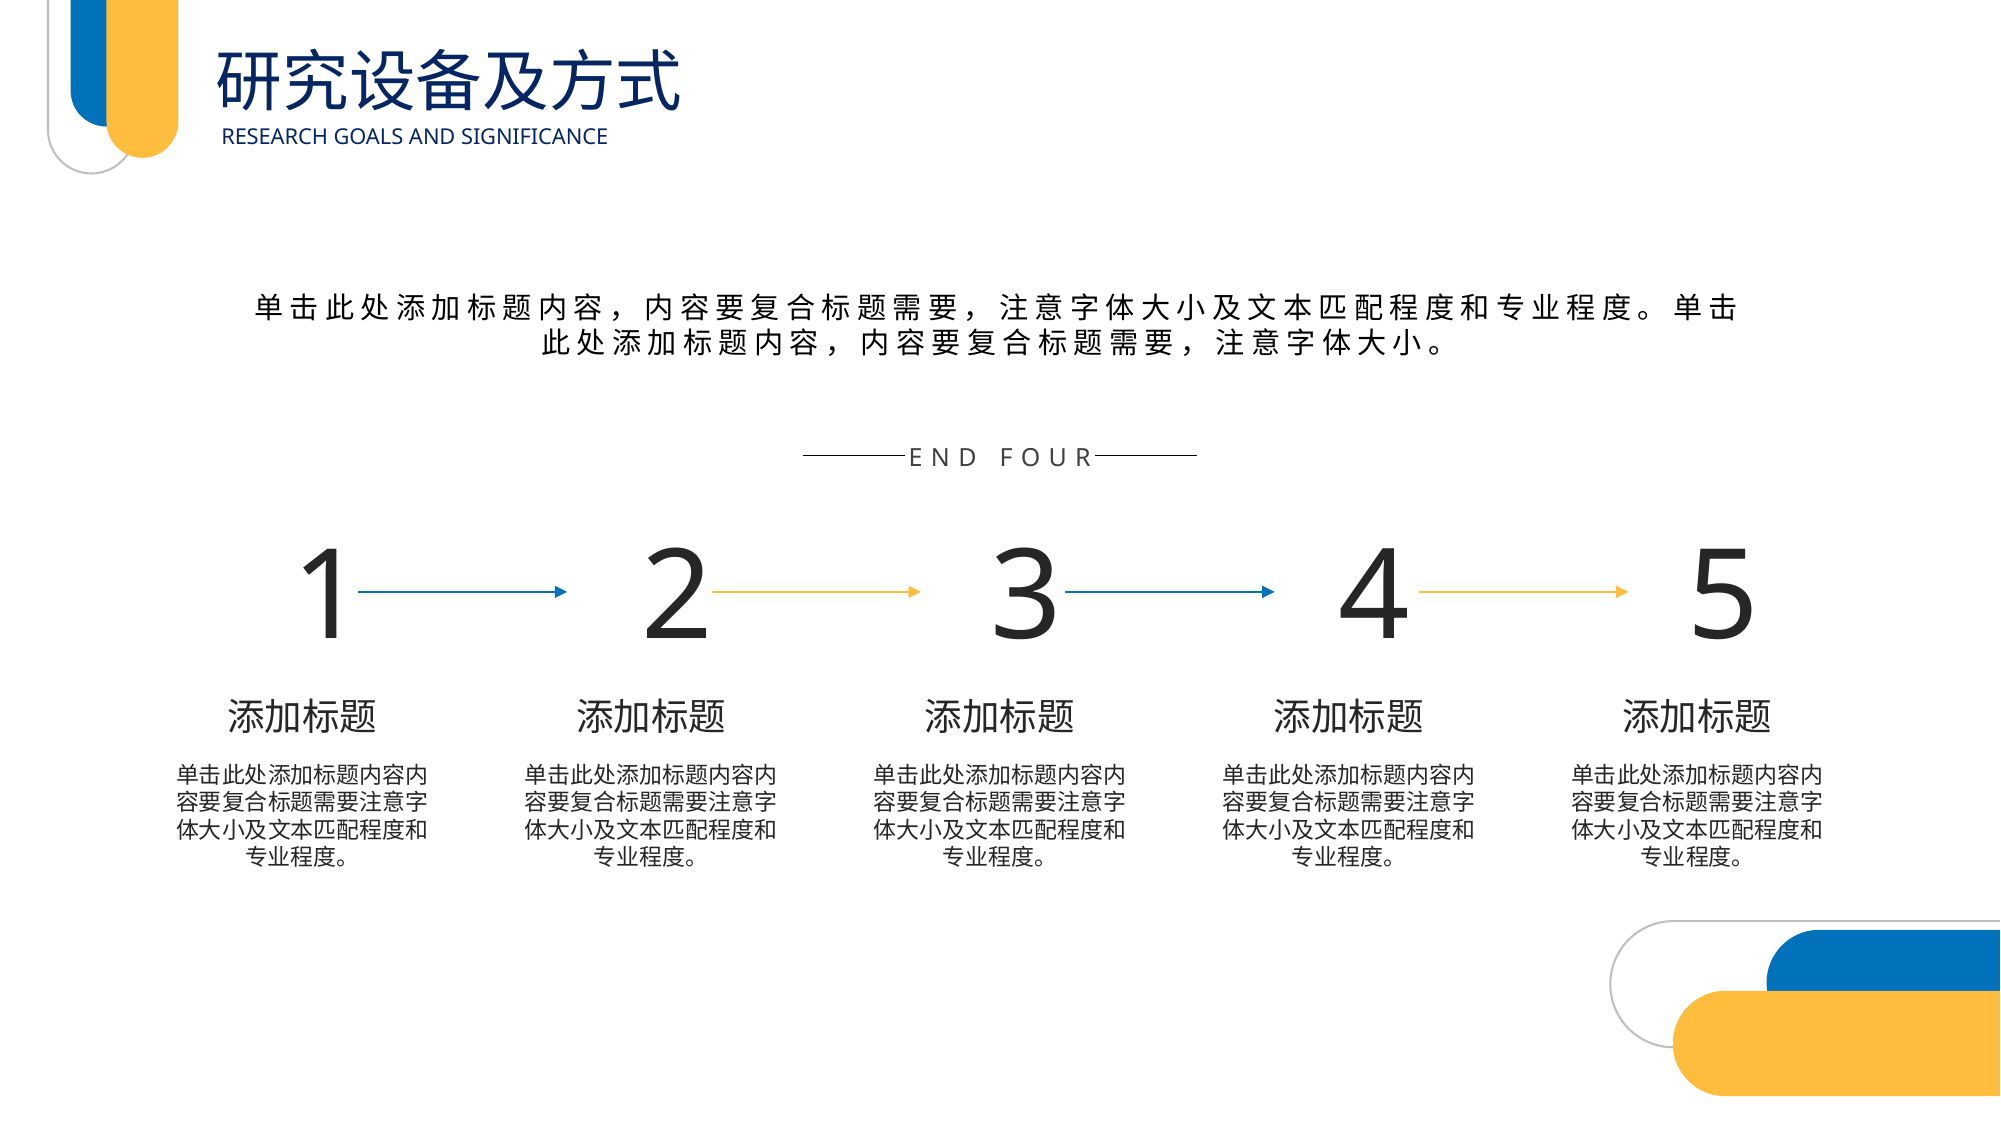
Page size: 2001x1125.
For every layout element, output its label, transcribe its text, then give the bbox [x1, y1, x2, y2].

text_box [1671, 989, 2000, 1098]
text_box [1552, 685, 1843, 880]
text_box 4 [1324, 506, 1374, 671]
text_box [855, 685, 1145, 880]
text_box [1609, 920, 2000, 1049]
text_box 1 [277, 506, 328, 671]
text_box 2 [626, 506, 676, 671]
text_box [200, 31, 813, 158]
text_box END FOUR [883, 456, 1117, 479]
text_box END FOUR [883, 433, 1117, 455]
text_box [47, 0, 179, 174]
text_box 3 [975, 506, 1025, 671]
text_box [1203, 685, 1494, 880]
text_box 单击此处添加标题内容，内容要复合标题需要，注意字体大小及文本匹配程度和专业程度。单击此处添加标题内容，内容要复合标题需要，注意字体大小。 [232, 281, 1768, 367]
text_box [157, 685, 448, 880]
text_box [506, 685, 797, 880]
text_box 5 [1672, 506, 1723, 671]
text_box [1765, 928, 2000, 989]
